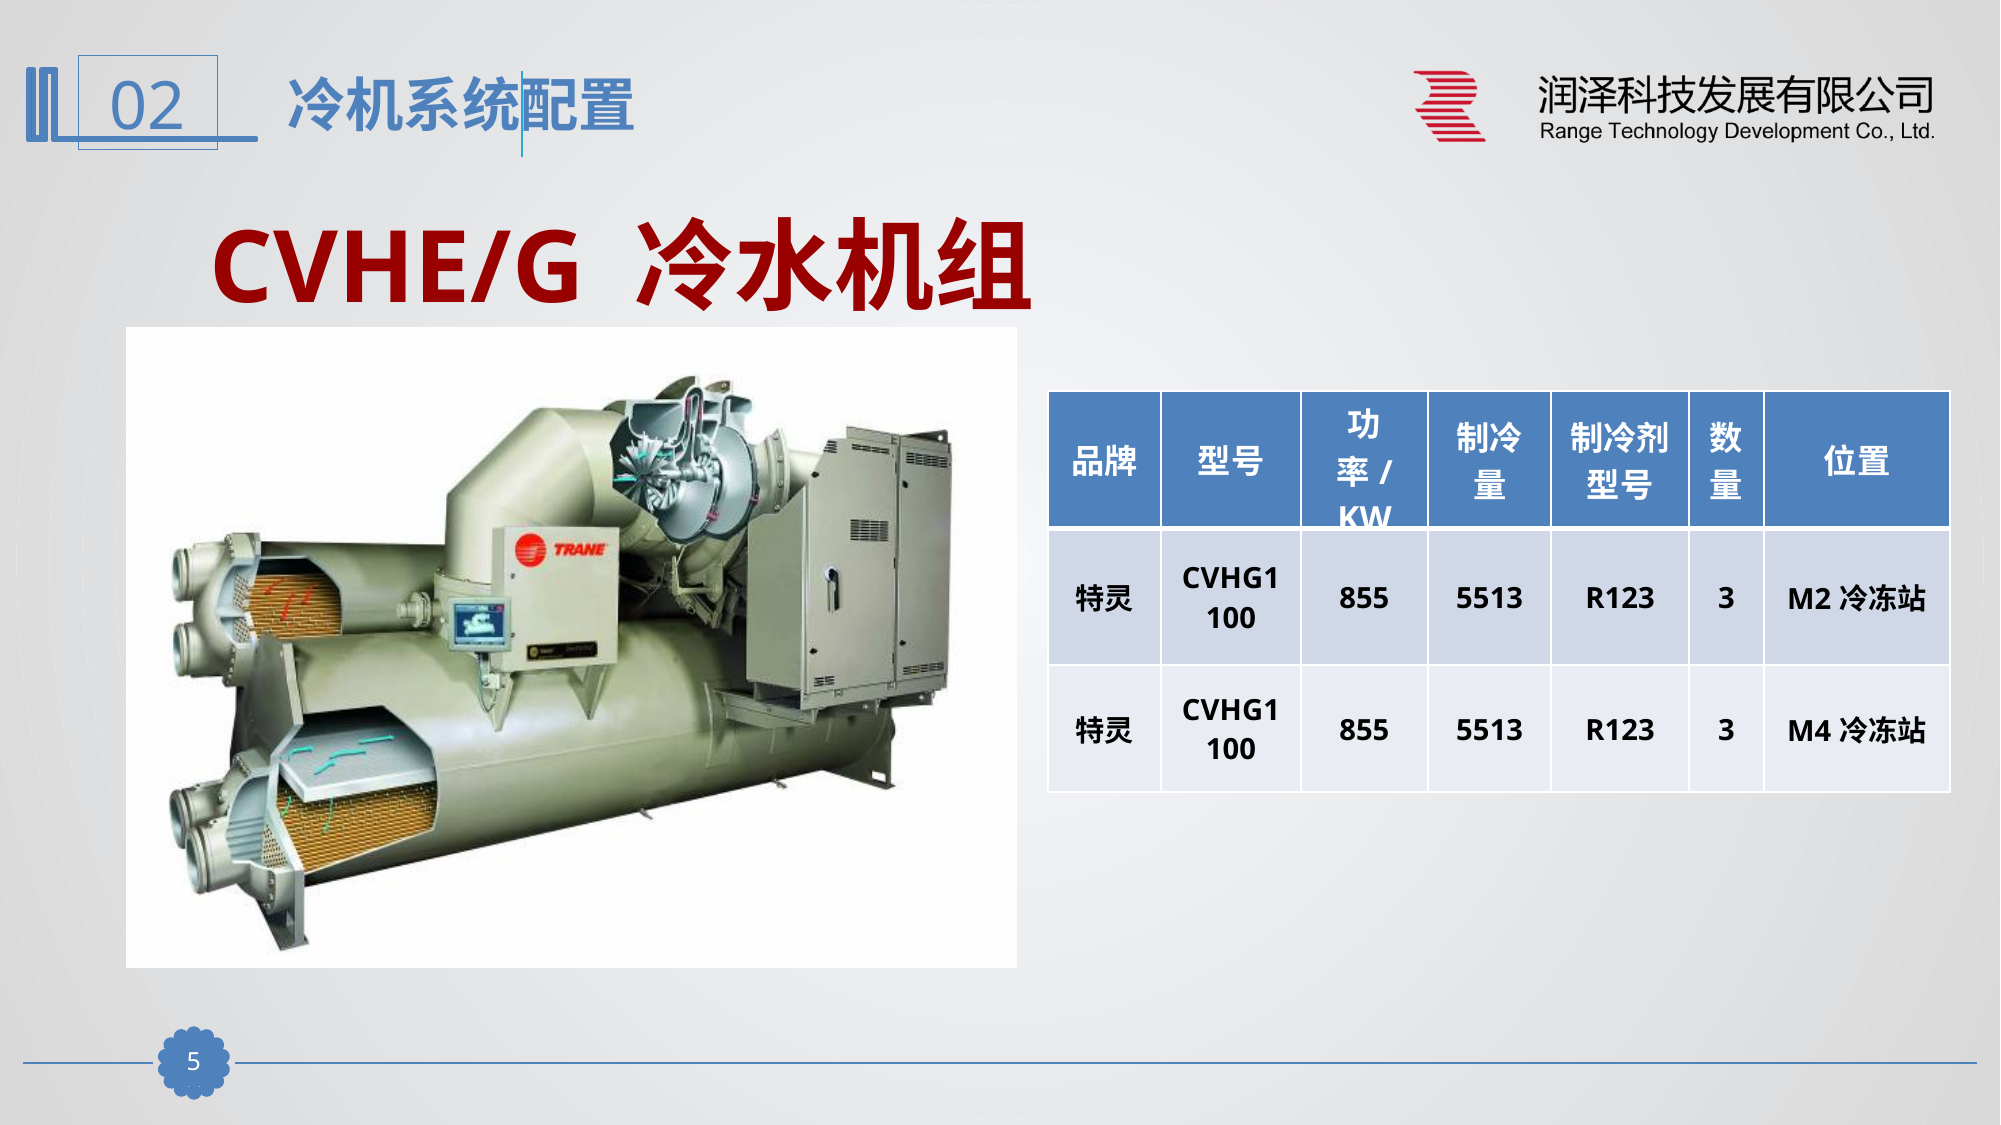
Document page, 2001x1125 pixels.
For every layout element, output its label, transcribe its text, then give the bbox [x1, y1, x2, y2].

table_cell CVHG1100 [1162, 531, 1300, 664]
picture [1385, 34, 1977, 170]
table_cell 3 [1690, 666, 1763, 791]
text_box 冷机系统配置 [272, 60, 877, 146]
table_cell M2冷冻站 [1765, 531, 1949, 664]
table_cell 3 [1690, 531, 1763, 664]
table_cell 855 [1302, 531, 1427, 664]
table_header 功率/KW [1302, 392, 1427, 526]
table_header 型号 [1162, 392, 1300, 526]
slide_number 4 [169, 1039, 218, 1086]
table_cell CVHG1100 [1162, 666, 1300, 791]
table_cell M4冷冻站 [1765, 666, 1949, 791]
table_header 制冷量 [1429, 392, 1550, 526]
table_cell R123 [1552, 531, 1688, 664]
table_cell 特灵 [1049, 531, 1160, 664]
table_cell 855 [1302, 666, 1427, 791]
table_header 数量 [1690, 392, 1763, 526]
table_cell R123 [1552, 666, 1688, 791]
table_cell 5513 [1429, 666, 1550, 791]
table_header 制冷剂型号 [1552, 392, 1688, 526]
text_box CVHE/G 冷水机组 [126, 169, 1119, 357]
table_cell 特灵 [1049, 666, 1160, 791]
table_cell 5513 [1429, 531, 1550, 664]
table_header 品牌 [1049, 392, 1160, 526]
picture [125, 326, 1017, 969]
table_header 位置 [1765, 392, 1949, 526]
